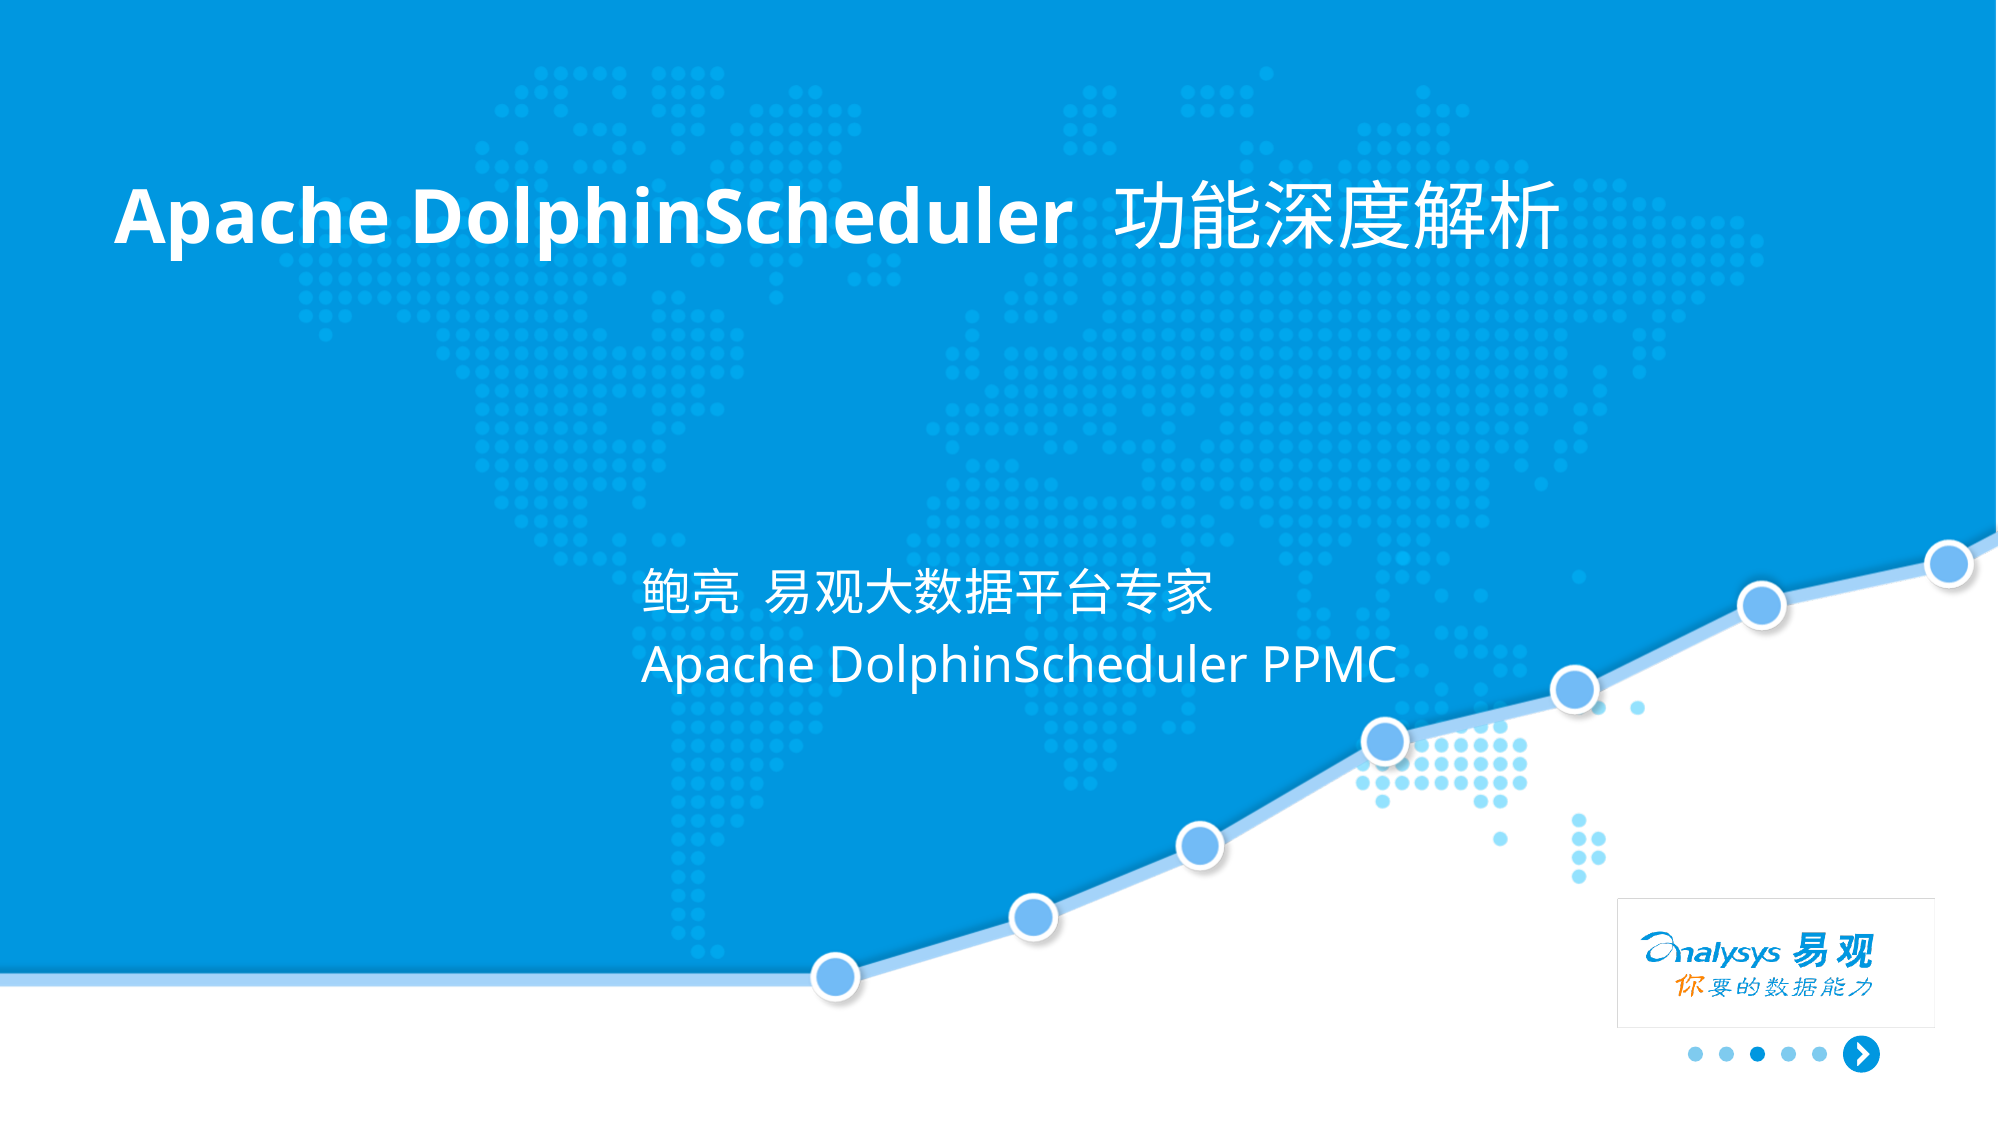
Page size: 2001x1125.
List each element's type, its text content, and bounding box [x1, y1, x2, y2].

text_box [1687, 1035, 1880, 1073]
text_box Apache DolphinScheduler 功能深度解析 [99, 161, 1907, 506]
picture [0, 0, 1998, 1125]
text_box 鲍亮 易观大数据平台专家 Apache DolphinScheduler PPMC [626, 540, 1493, 700]
